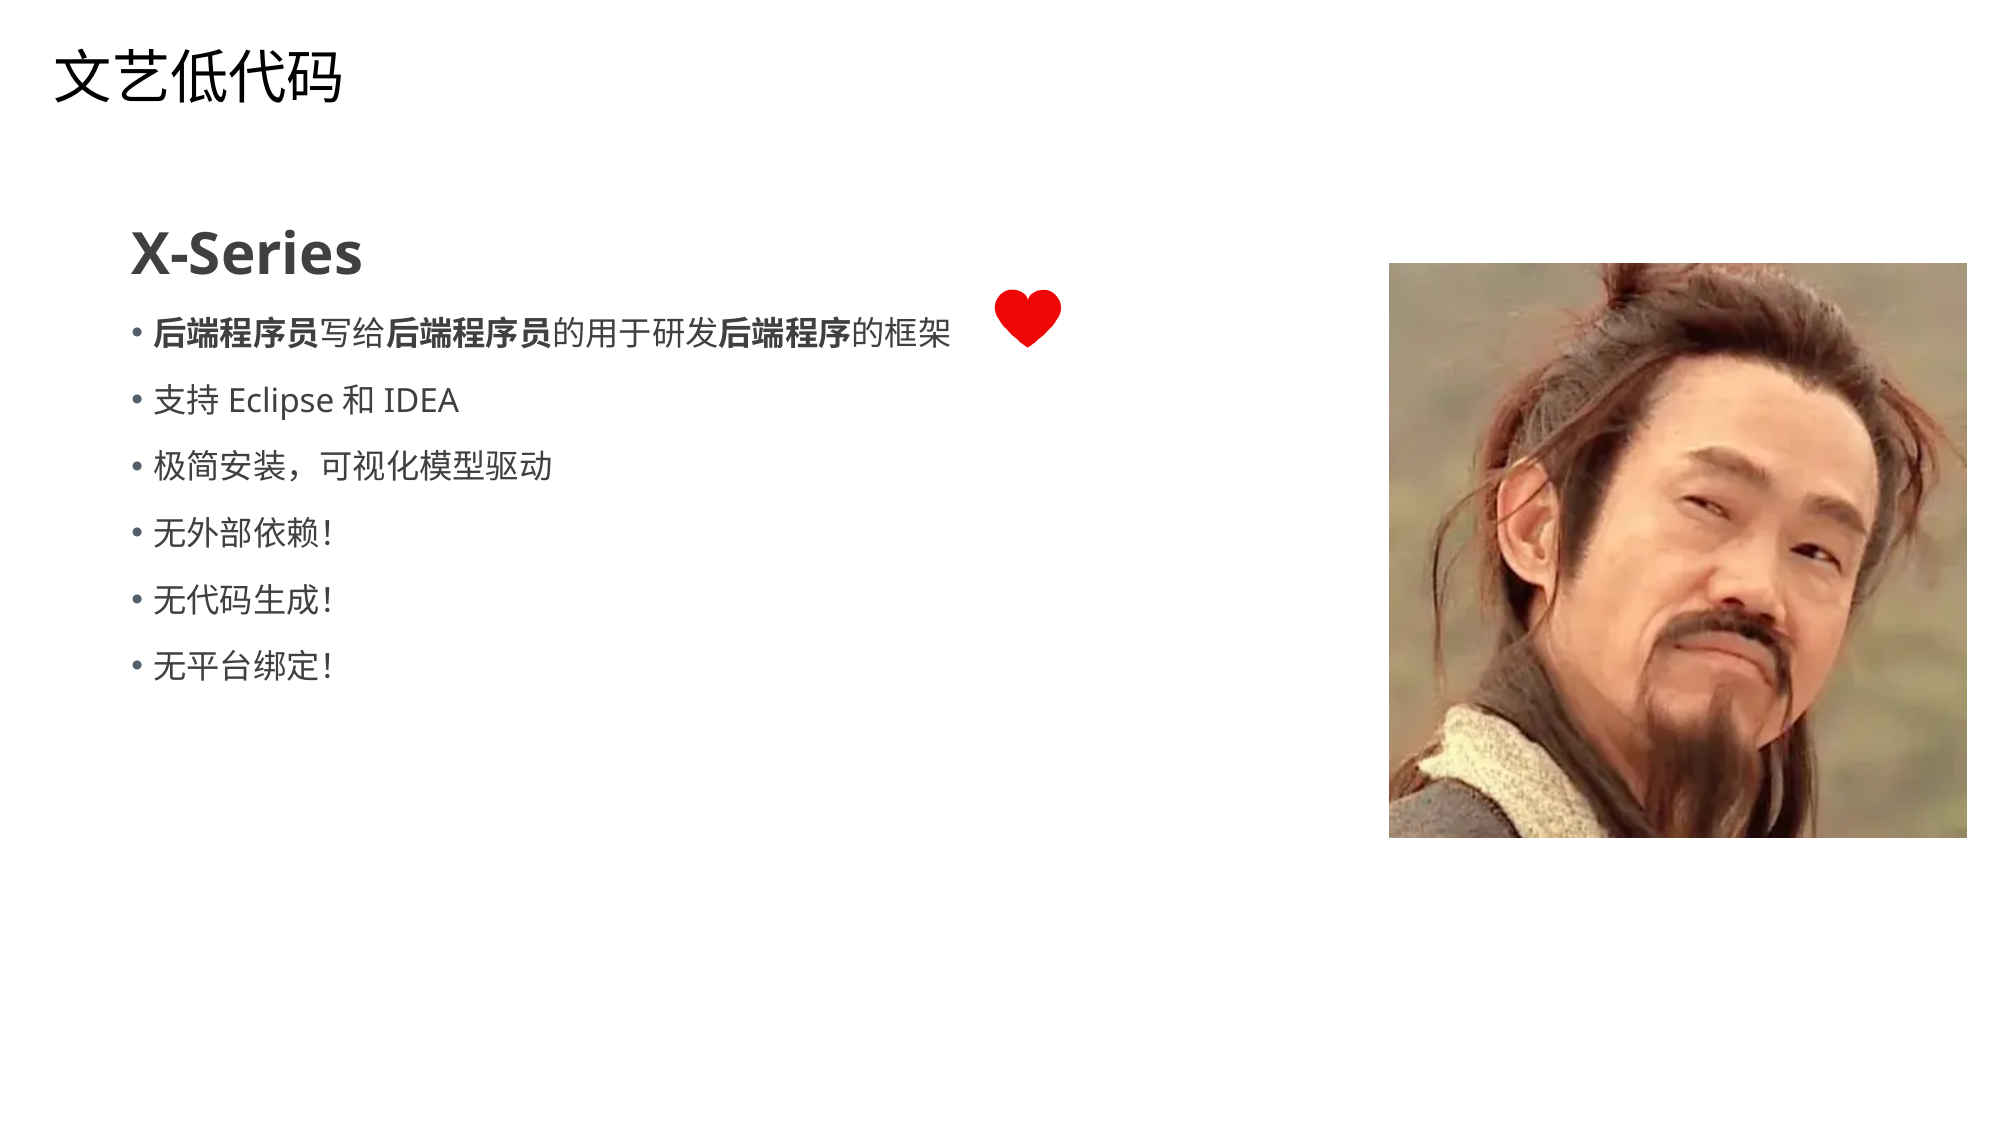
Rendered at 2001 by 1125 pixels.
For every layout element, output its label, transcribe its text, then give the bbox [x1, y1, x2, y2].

text_box 文艺低代码 [39, 40, 1281, 147]
text_box X-Series 后端程序员写给后端程序员的用于研发后端程序的框架 支持Eclipse和IDEA 极简安装，可视化模型驱动 无外部依赖！ 无代码生成！ 无平台绑定！ [116, 173, 1092, 852]
picture [1389, 263, 1967, 838]
picture [952, 252, 1103, 385]
